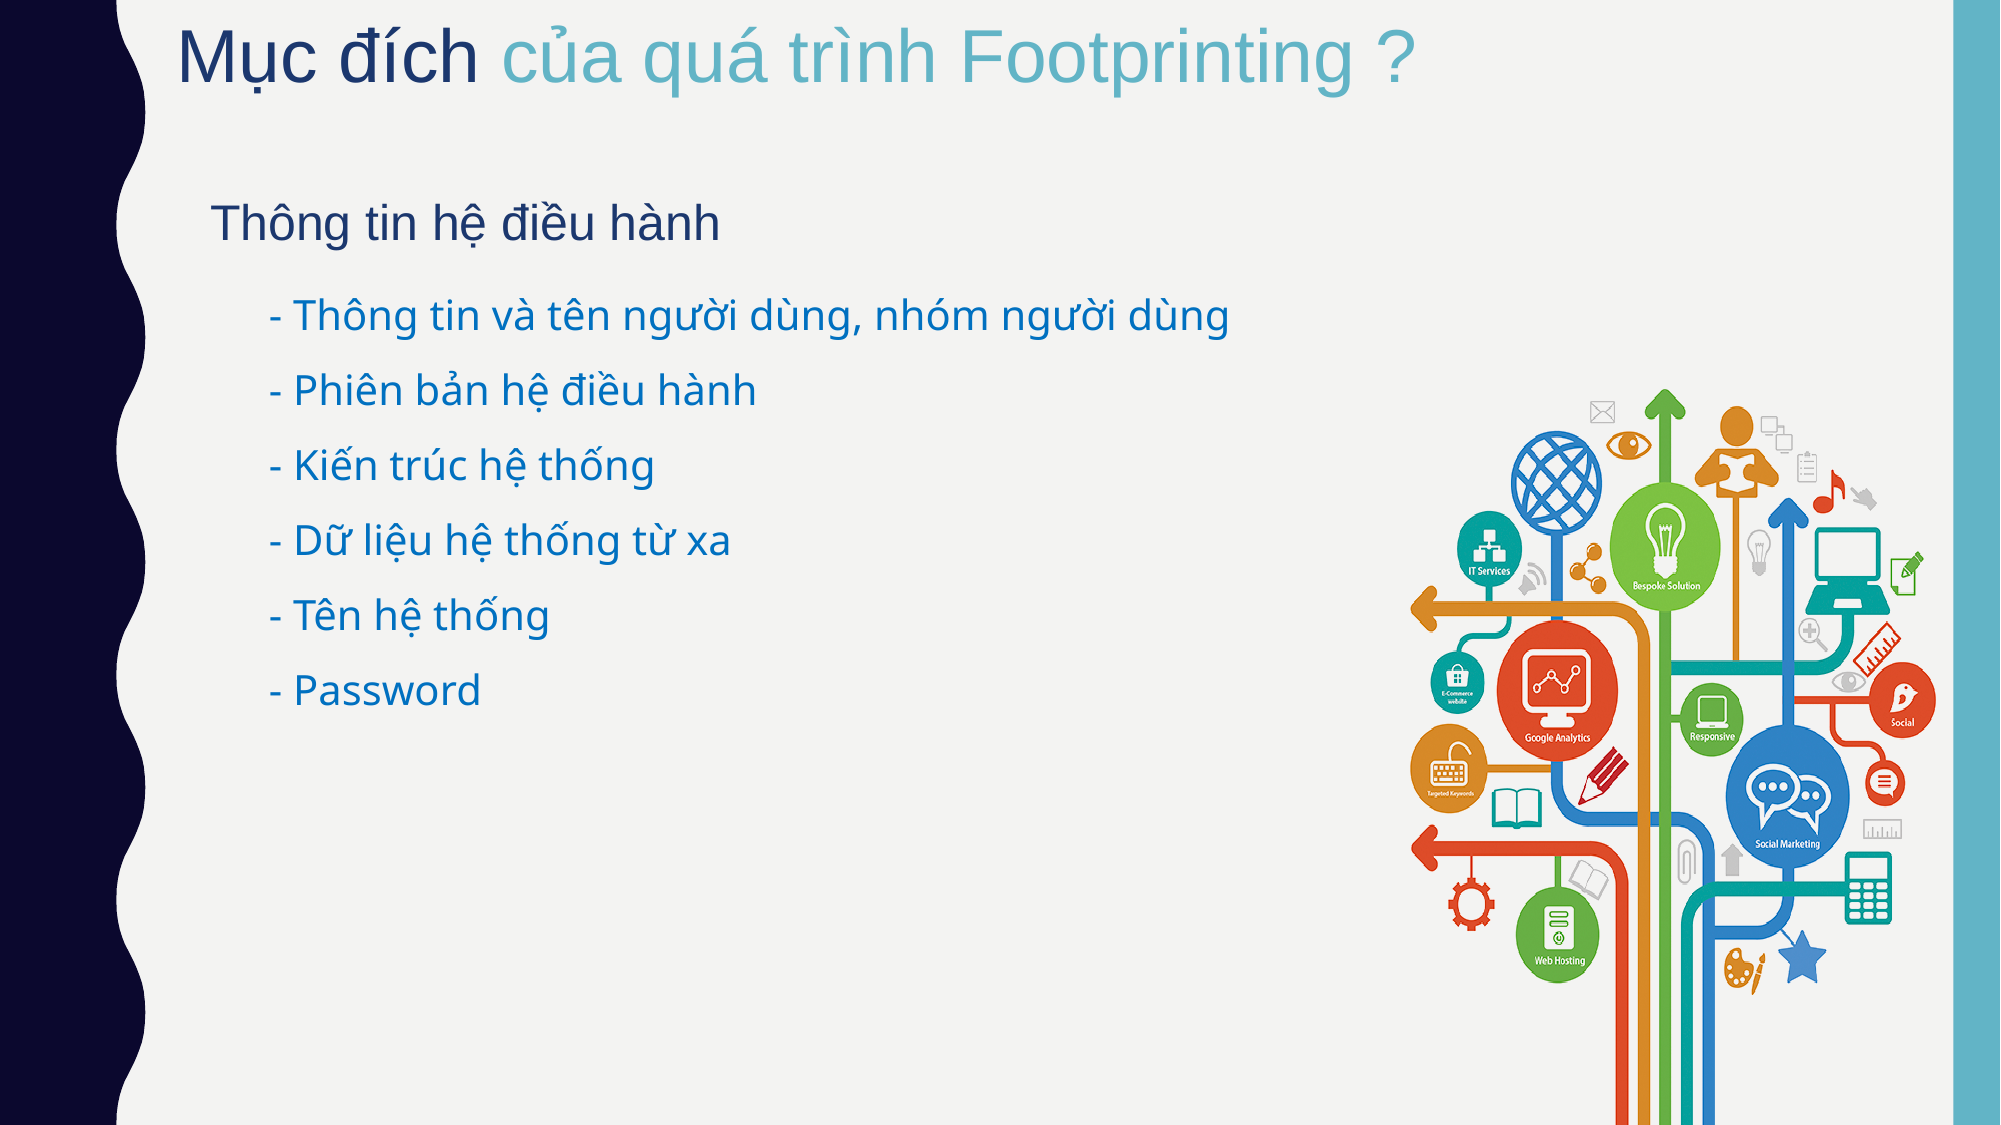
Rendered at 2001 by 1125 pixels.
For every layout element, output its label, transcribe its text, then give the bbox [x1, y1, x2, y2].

picture [1408, 389, 1944, 1125]
text_box Thông tin hệ điều hành [195, 153, 737, 258]
text_box - Thông tin và tên người dùng, nhóm người dùng - Phiên bản hệ điều hành - Kiến trúc hệ thống - Dữ liệu hệ thống từ xa - Tên hệ thống - Password [254, 256, 1255, 721]
text_box Mục đích của quá trình Footprinting ? [150, 0, 1444, 105]
